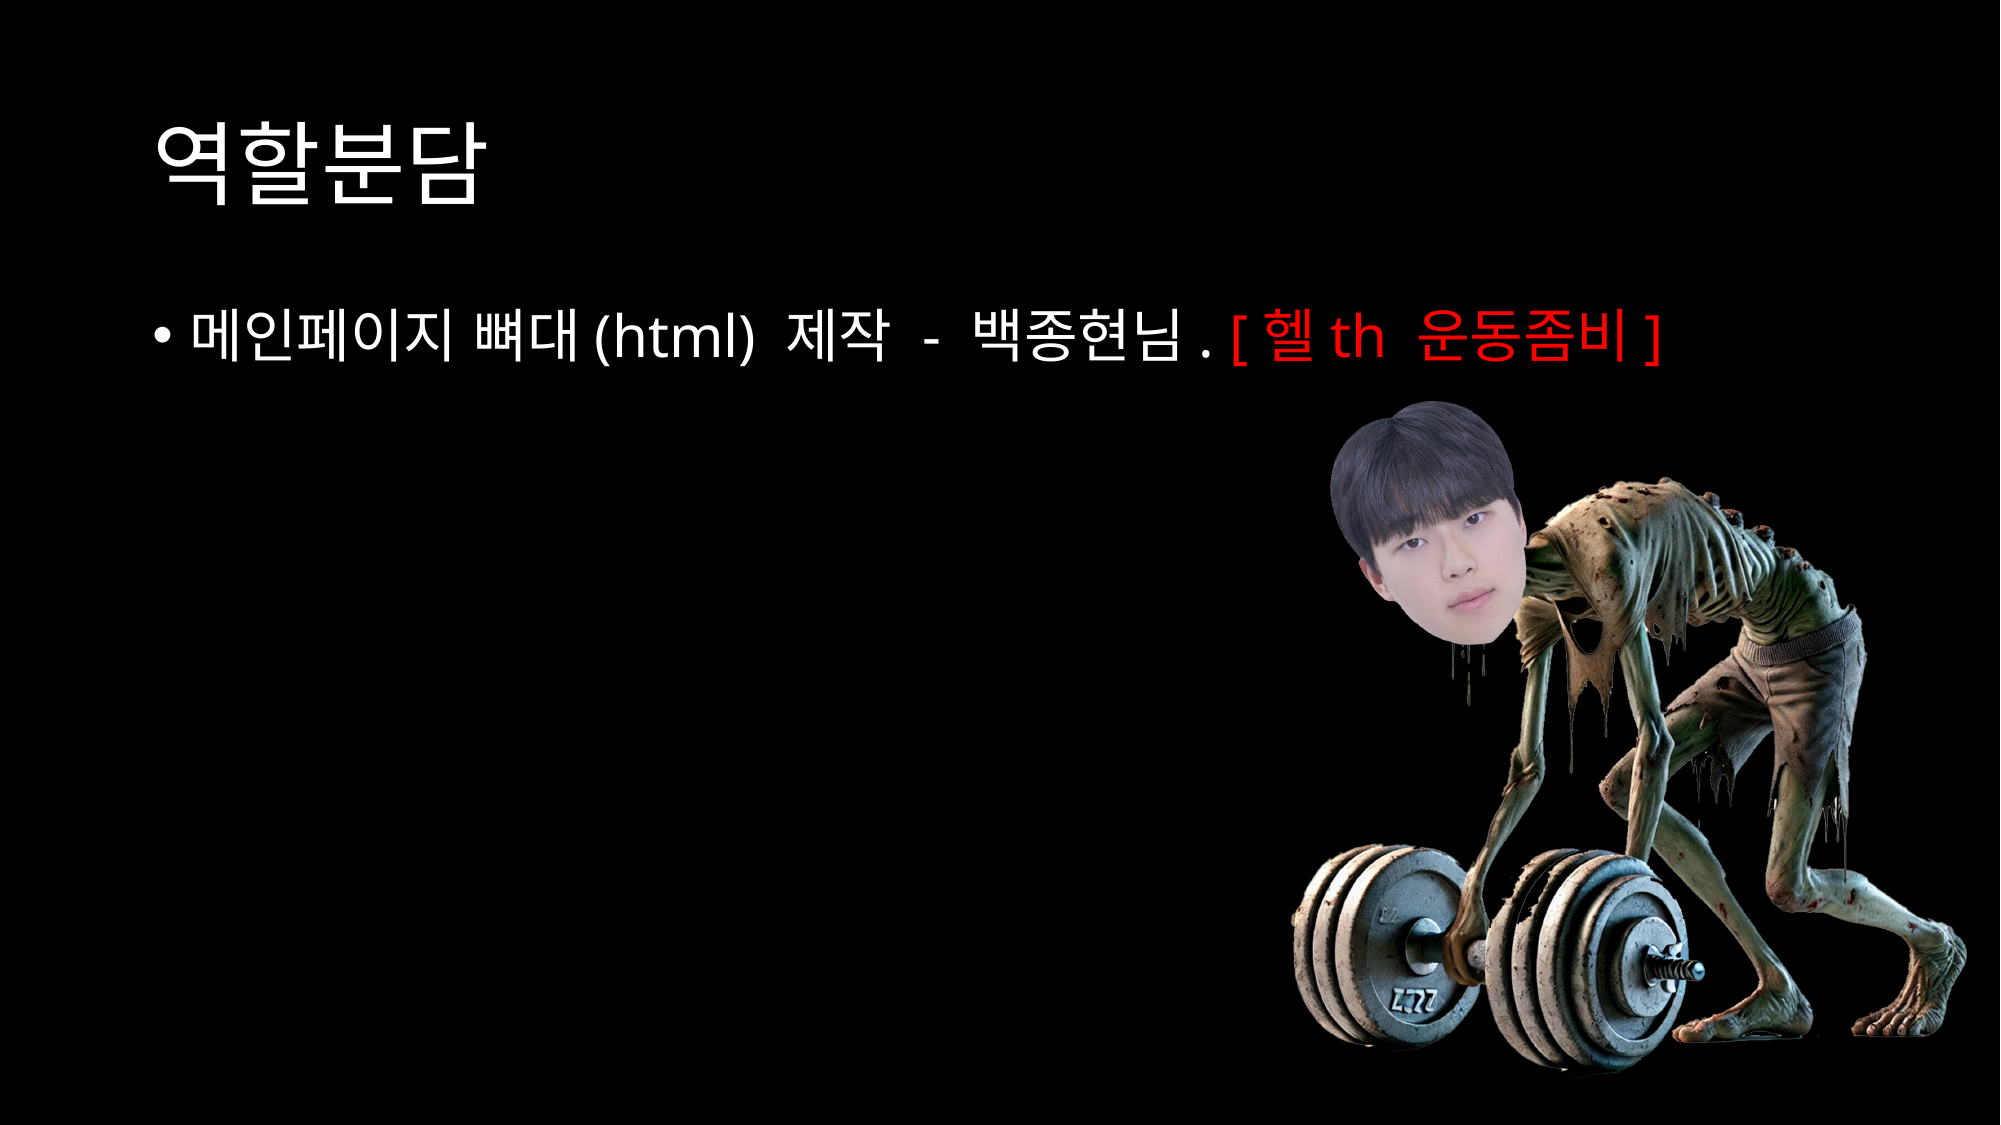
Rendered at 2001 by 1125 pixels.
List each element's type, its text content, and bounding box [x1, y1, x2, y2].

picture [1290, 181, 1979, 1125]
list 메인페이지 뼈대(html) 제작 - 백종현님. [헬th 운동좀비] [137, 299, 1290, 1014]
title 역할분담 [137, 59, 1863, 278]
